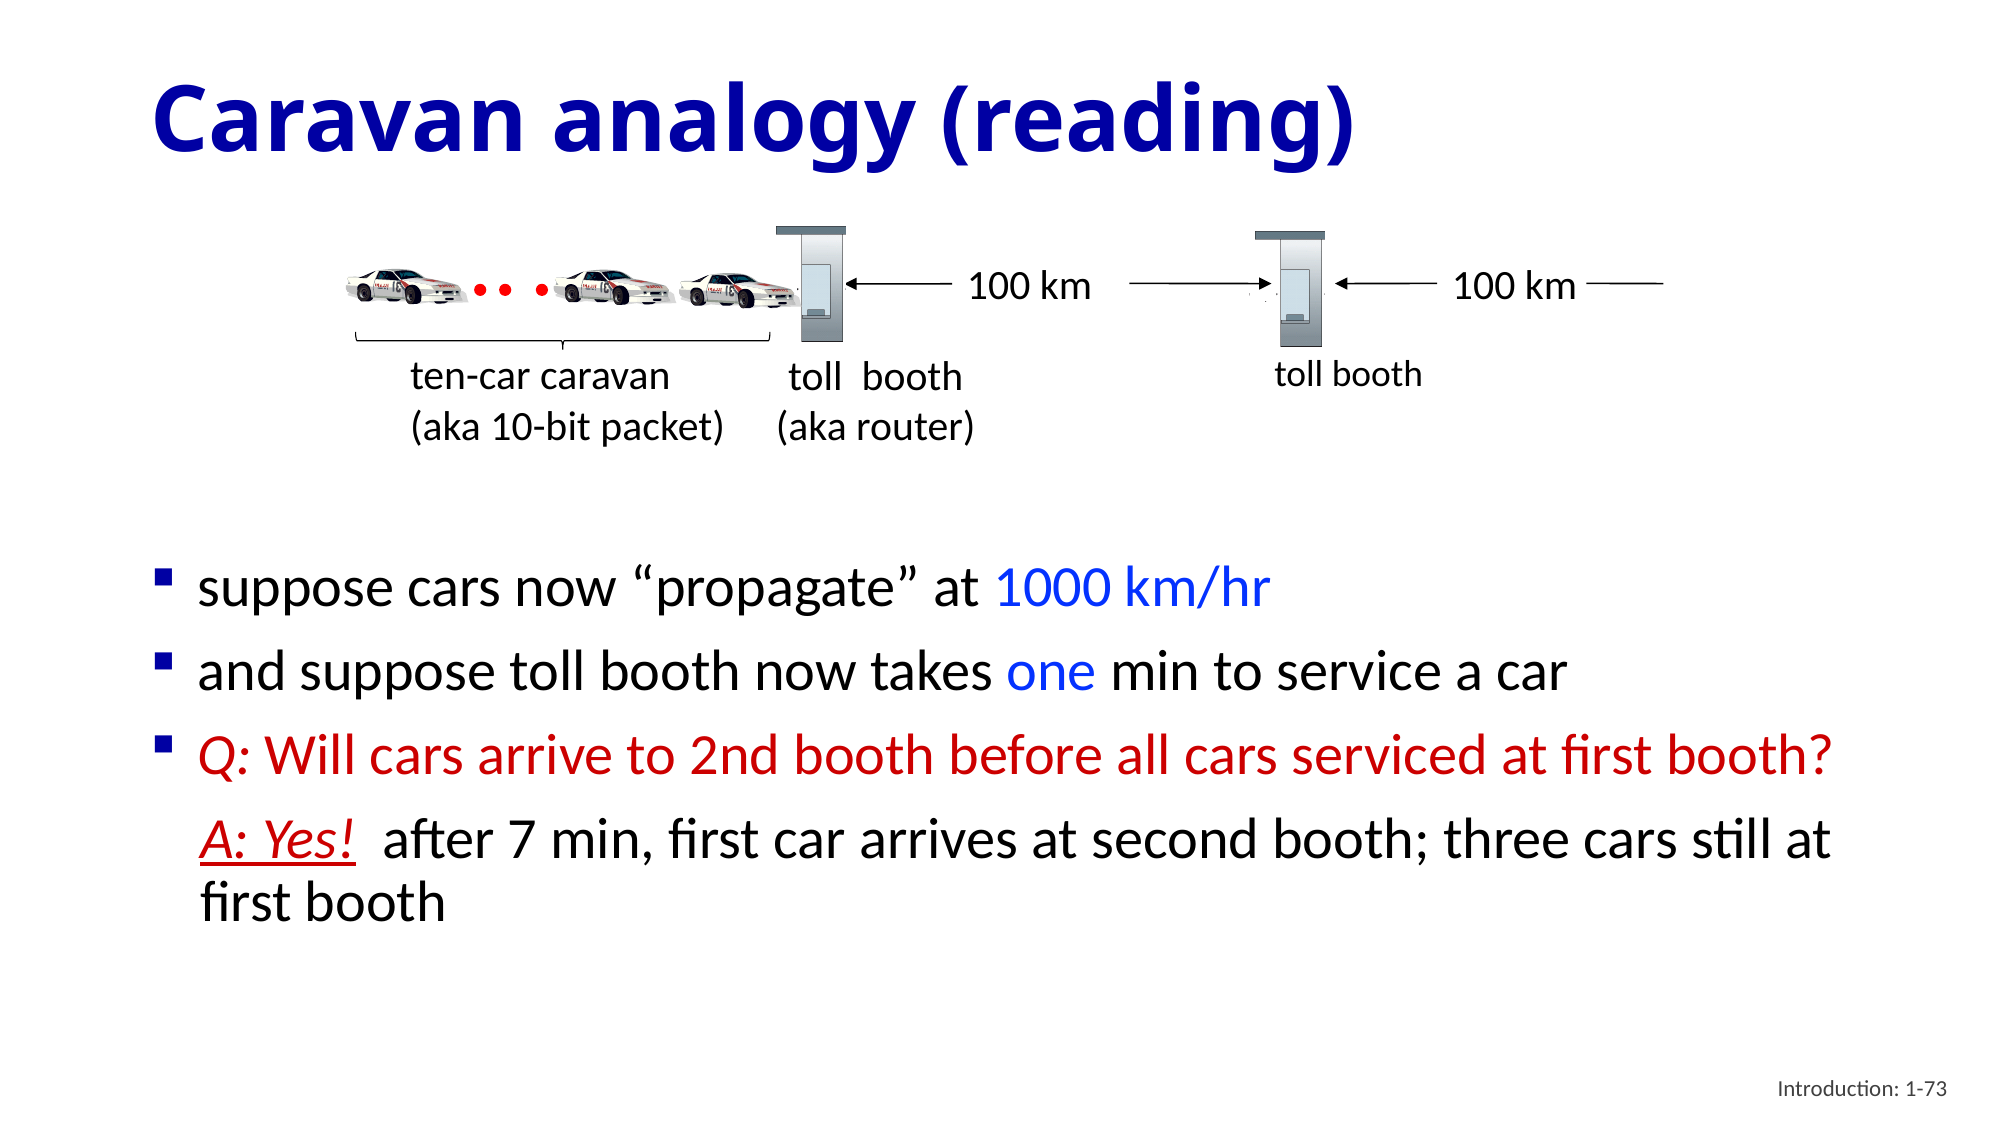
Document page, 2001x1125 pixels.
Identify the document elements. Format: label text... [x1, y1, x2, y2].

picture [553, 269, 677, 306]
text_box A: Yes! after 7 min, first car arrives at second booth; three cars still at first booth [184, 800, 1932, 1042]
title Caravan analogy (reading) [135, 47, 1861, 195]
text_box [499, 283, 512, 296]
text_box ten-car caravan (aka 10-bit packet) [395, 342, 683, 456]
text_box [474, 283, 487, 296]
slide_number Introduction: 1-73 [1512, 1056, 1963, 1117]
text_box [769, 218, 846, 346]
text_box suppose cars now “propagate” at 1000 km/hr and suppose toll booth now takes one min to service a car Q: Will cars arrive to 2nd booth before all cars serviced at first booth? [135, 549, 1861, 821]
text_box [1174, 232, 1524, 403]
text_box [535, 283, 549, 296]
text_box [1249, 223, 1325, 351]
text_box [355, 331, 683, 350]
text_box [683, 232, 1069, 458]
text_box 100 km [1524, 250, 1615, 316]
picture [678, 272, 802, 309]
picture [345, 268, 469, 305]
text_box 100 km [1069, 250, 1130, 316]
